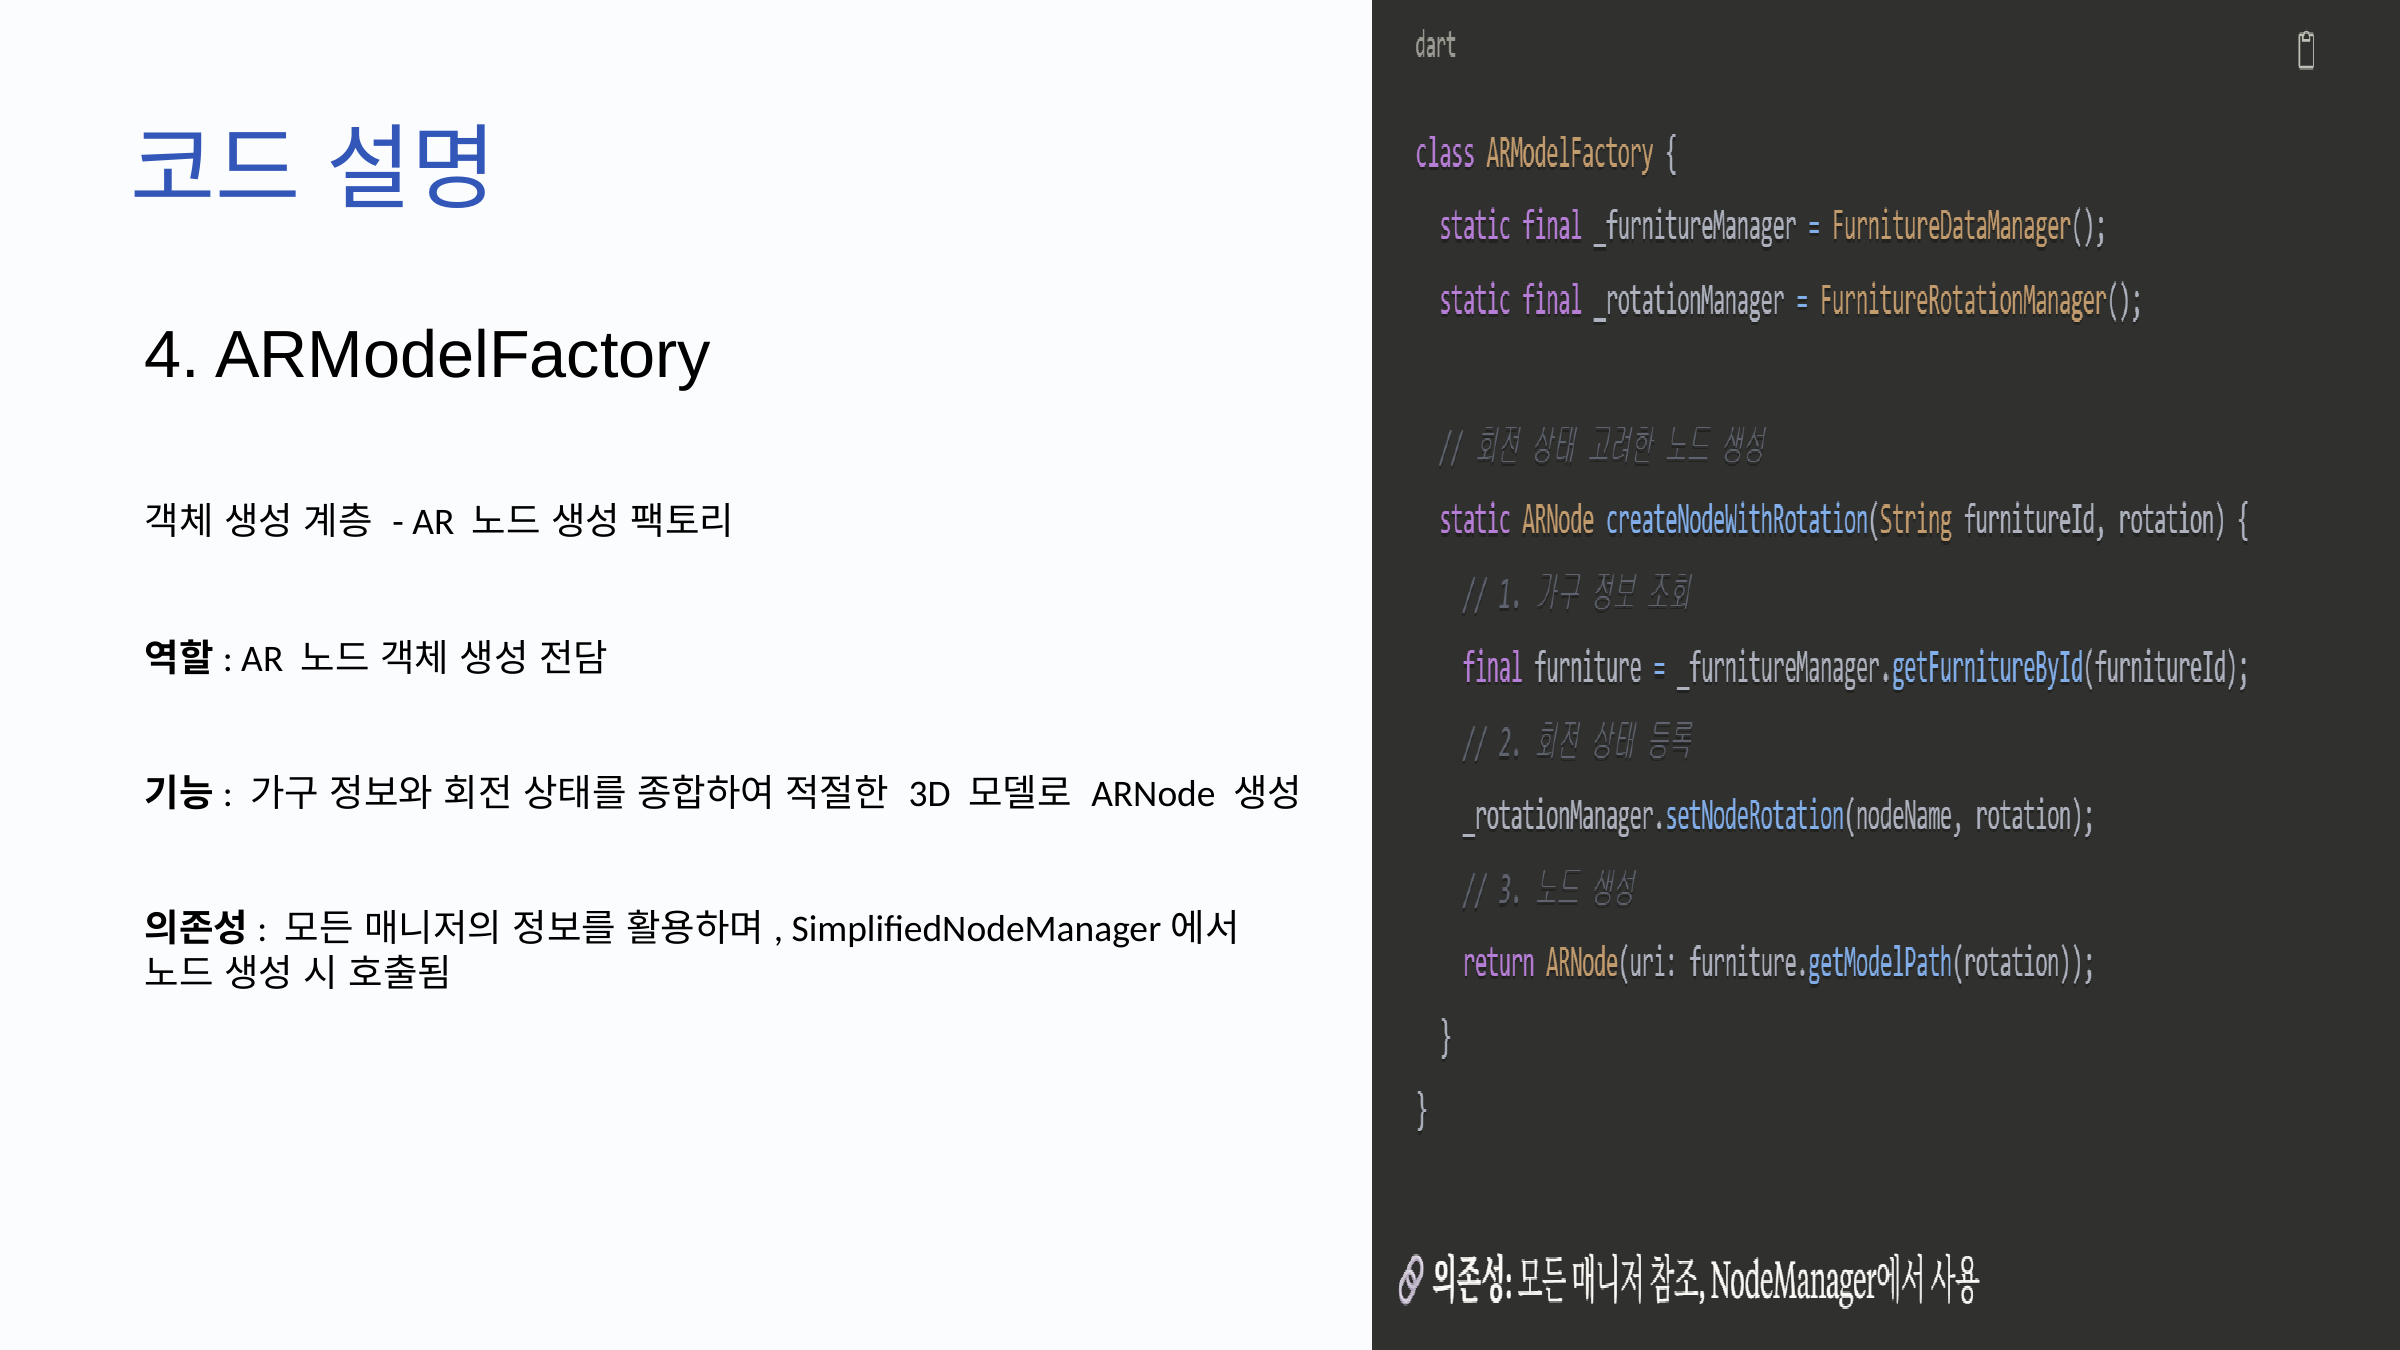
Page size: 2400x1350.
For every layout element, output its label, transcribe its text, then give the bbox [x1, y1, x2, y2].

text_box 객체 생성 계층 - AR 노드 생성 팩토리 [130, 490, 1331, 550]
text_box 4. ARModelFactory [130, 303, 1316, 398]
picture [1372, 0, 2400, 1350]
text_box 코드 설명 [130, 104, 1061, 221]
text_box 역할: AR 노드 객체 생성 전담 기능: 가구 정보와 회전 상태를 종합하여 적절한 3D 모델로 ARNode 생성 의존성: 모든 매니저의 정보를 활용하며, SimplifiedNodeManager에서 노드 생성 시 호출됨 [130, 626, 1331, 1002]
